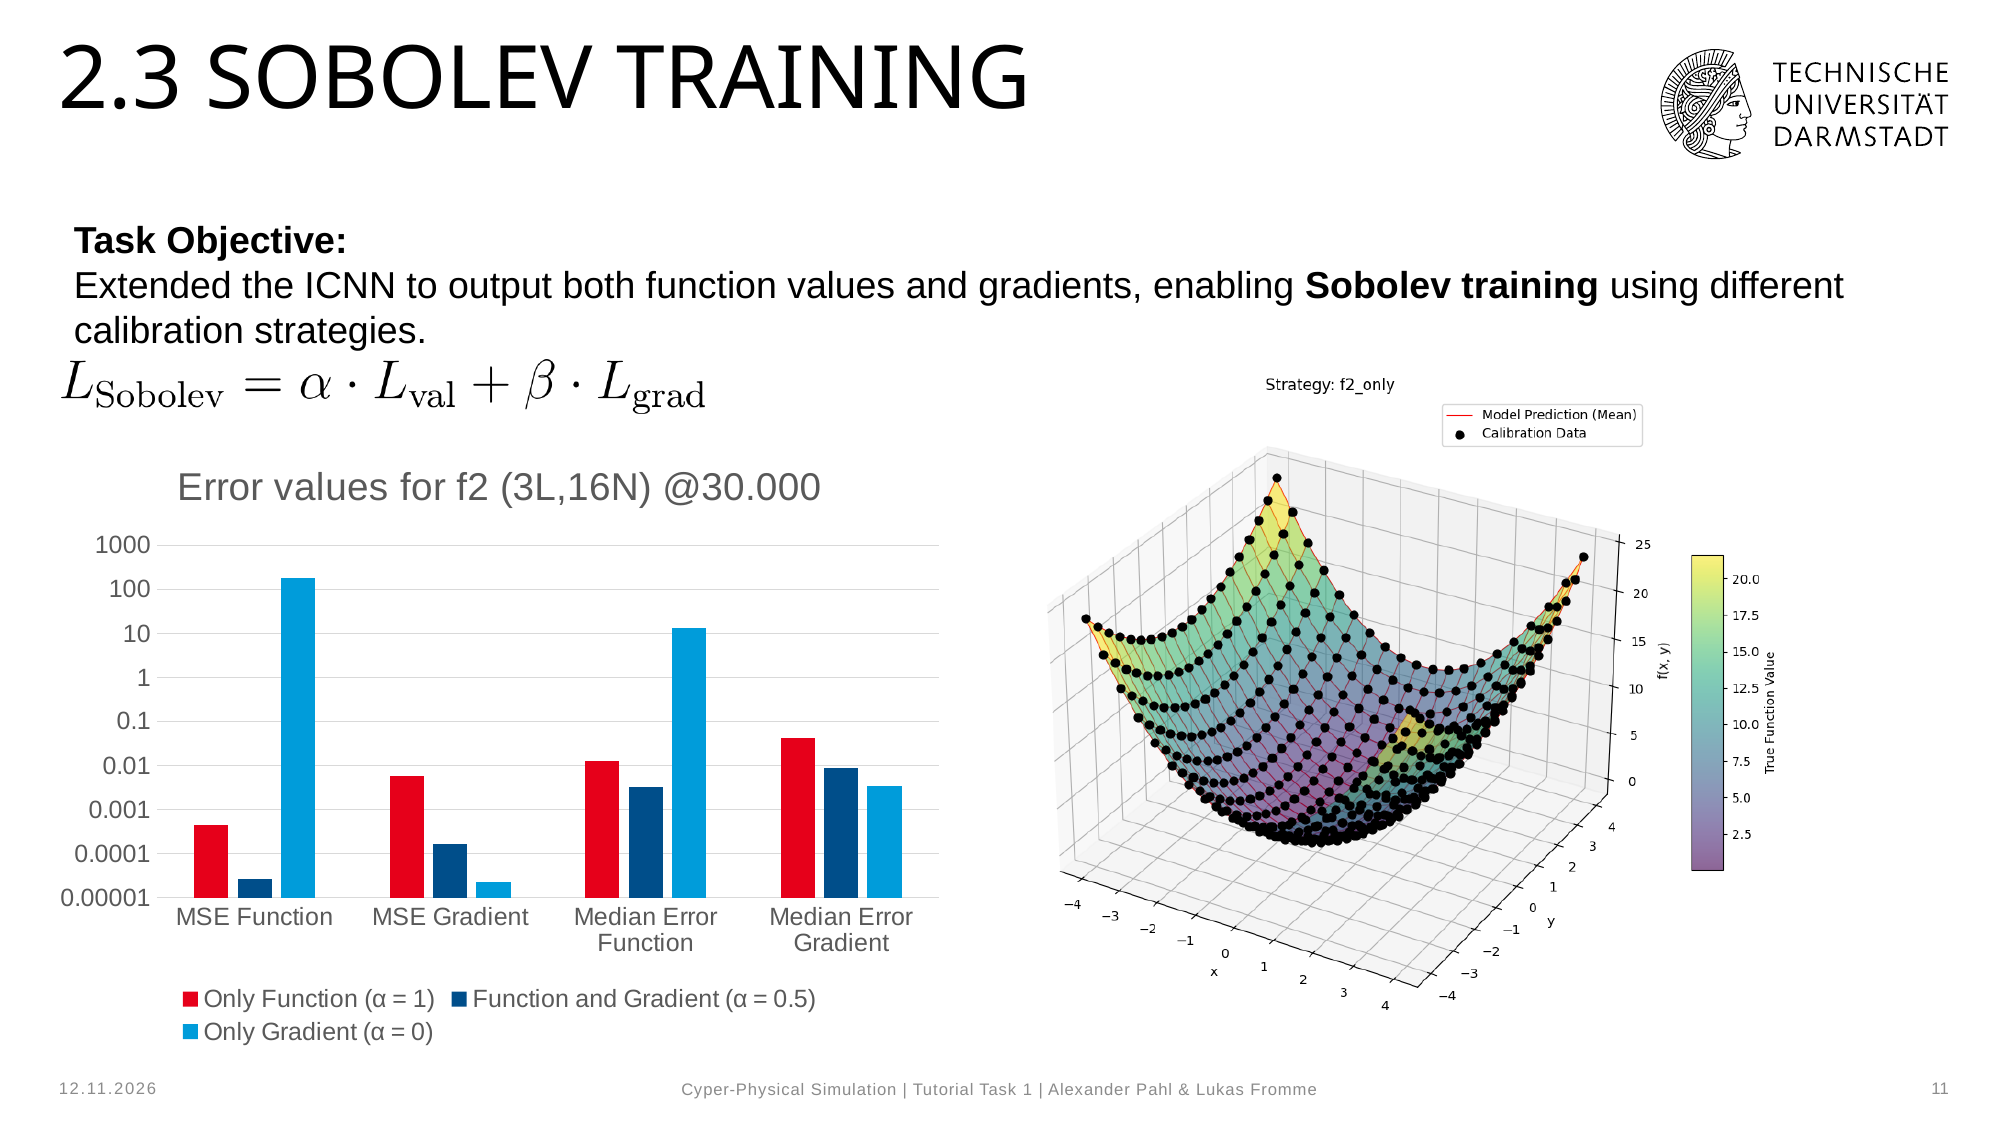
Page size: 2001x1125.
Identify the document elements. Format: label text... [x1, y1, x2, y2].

text_box Task Objective: Extended the ICNN to output both function values and gradients, enabling Sobolev training using different calibration strategies. [58, 208, 1948, 359]
slide_number 11 [1708, 1075, 1949, 1106]
picture [58, 359, 705, 414]
picture [1020, 359, 1781, 1030]
chart [41, 432, 958, 1051]
text_box 2.3 Sobolev Training [58, 32, 1644, 208]
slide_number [59, 1075, 296, 1106]
